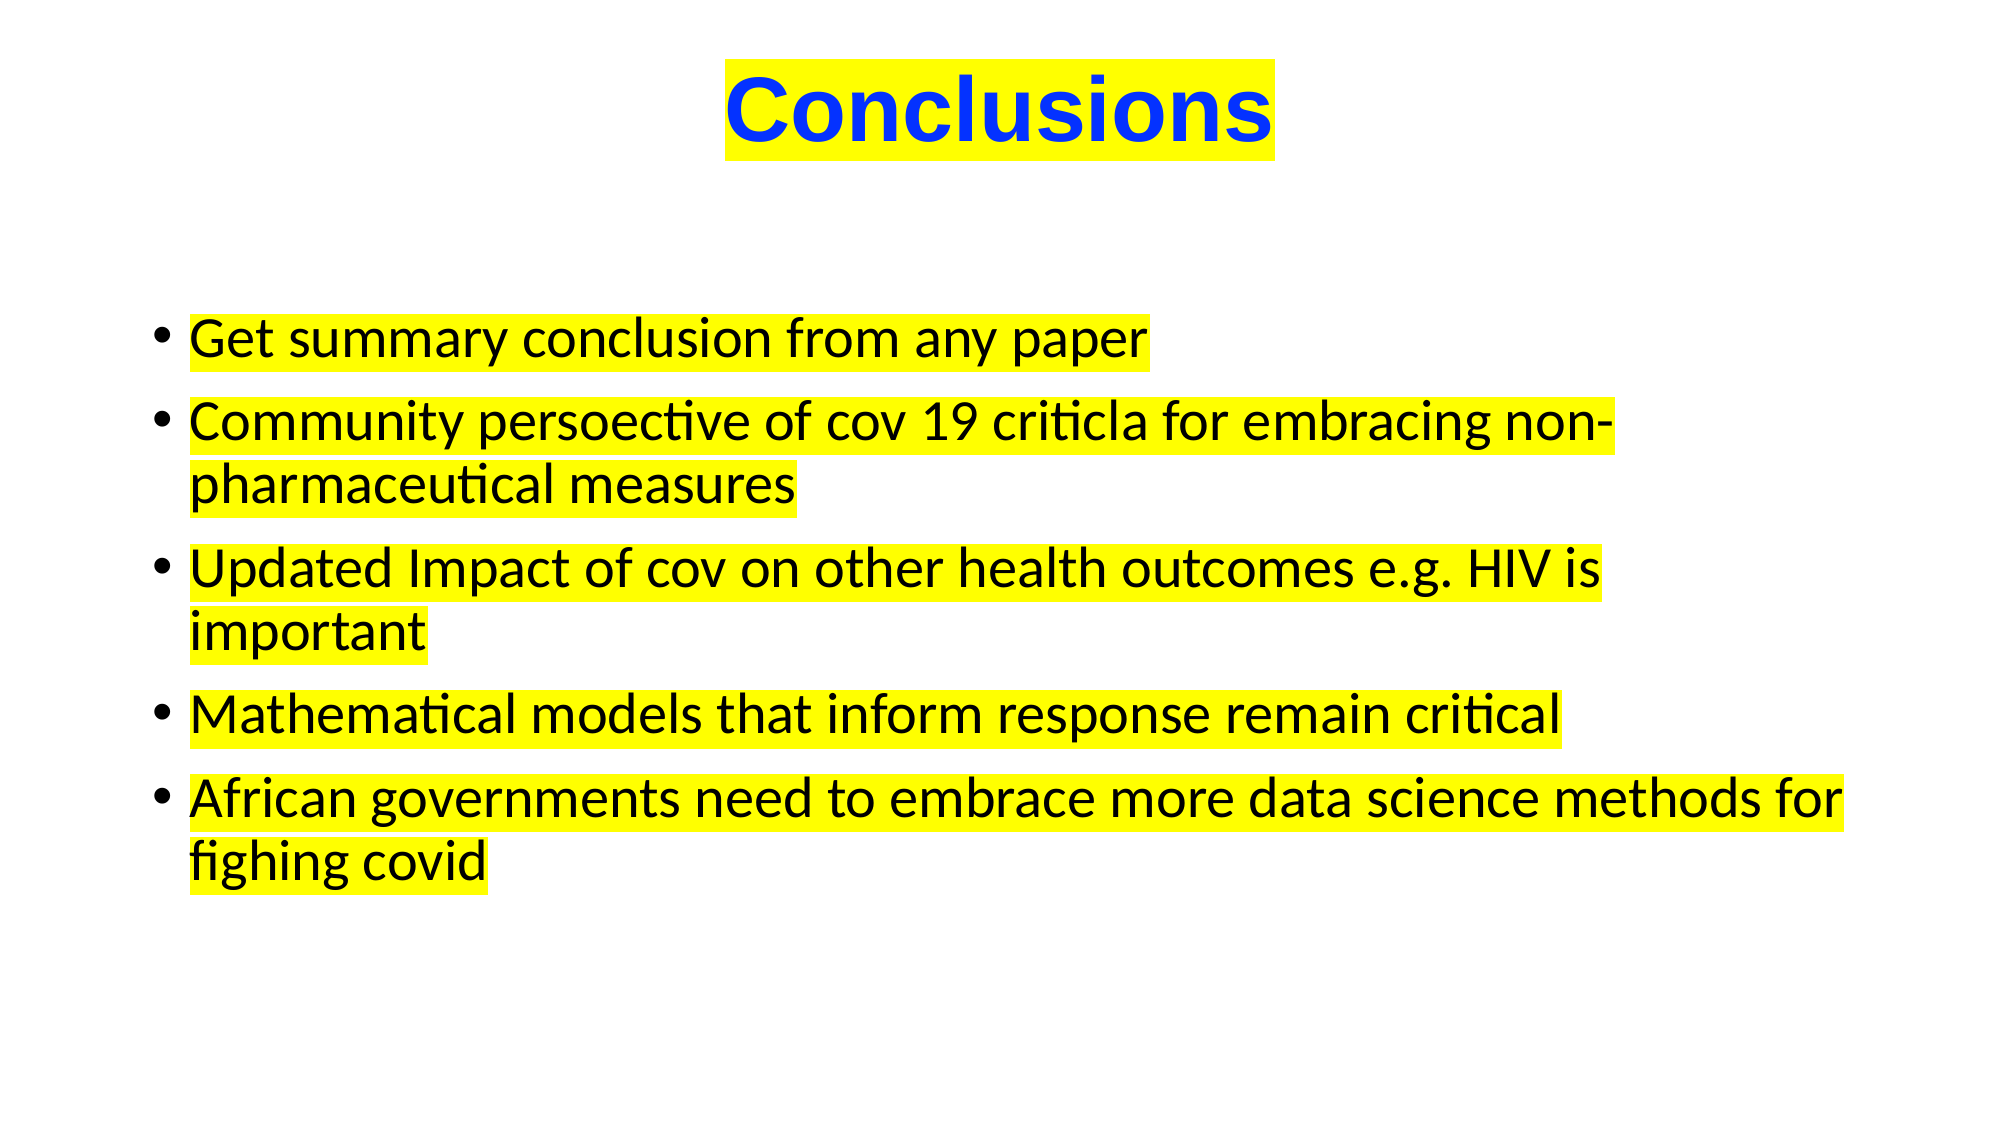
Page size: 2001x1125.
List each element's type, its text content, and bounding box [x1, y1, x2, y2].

title Conclusions [137, 41, 1863, 183]
list Get summary conclusion from any paper Community persoective of cov 19 criticla for embracing non-pharmaceutical measures Updated Impact of cov on other health outcomes e.g. HIV is important Mathematical models that inform response remain critical African governments need to embrace more data science methods for fighing covid [137, 299, 1863, 1014]
